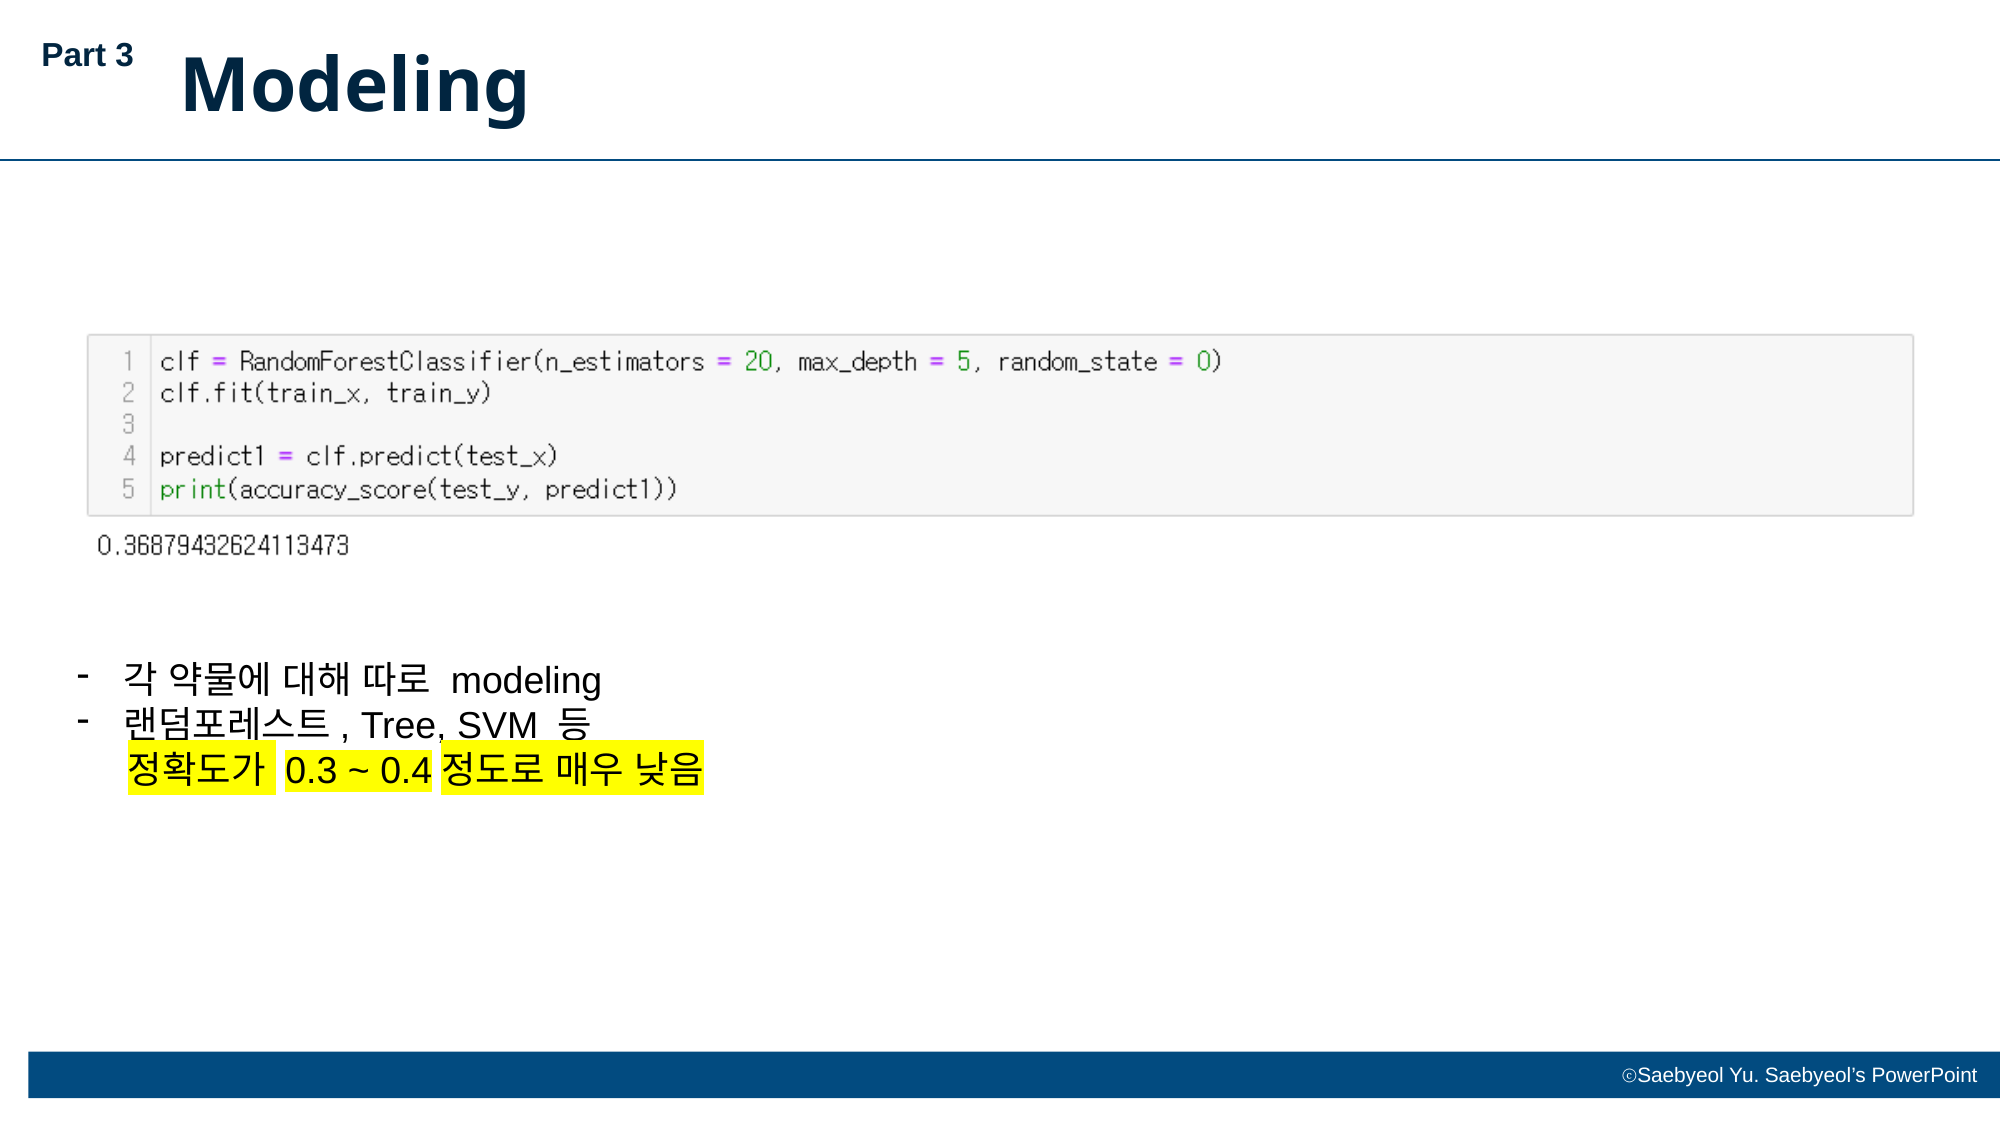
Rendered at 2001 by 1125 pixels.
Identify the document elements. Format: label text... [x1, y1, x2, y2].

text_box Part 3 [26, 26, 165, 81]
text_box 각 약물에 대해 따로 modeling 랜덤포레스트, Tree, SVM 등 정확도가 0.3 ~ 0.4정도로 매우 낮음 [62, 648, 719, 799]
text_box Modeling [164, 28, 1241, 134]
picture [81, 326, 1931, 596]
